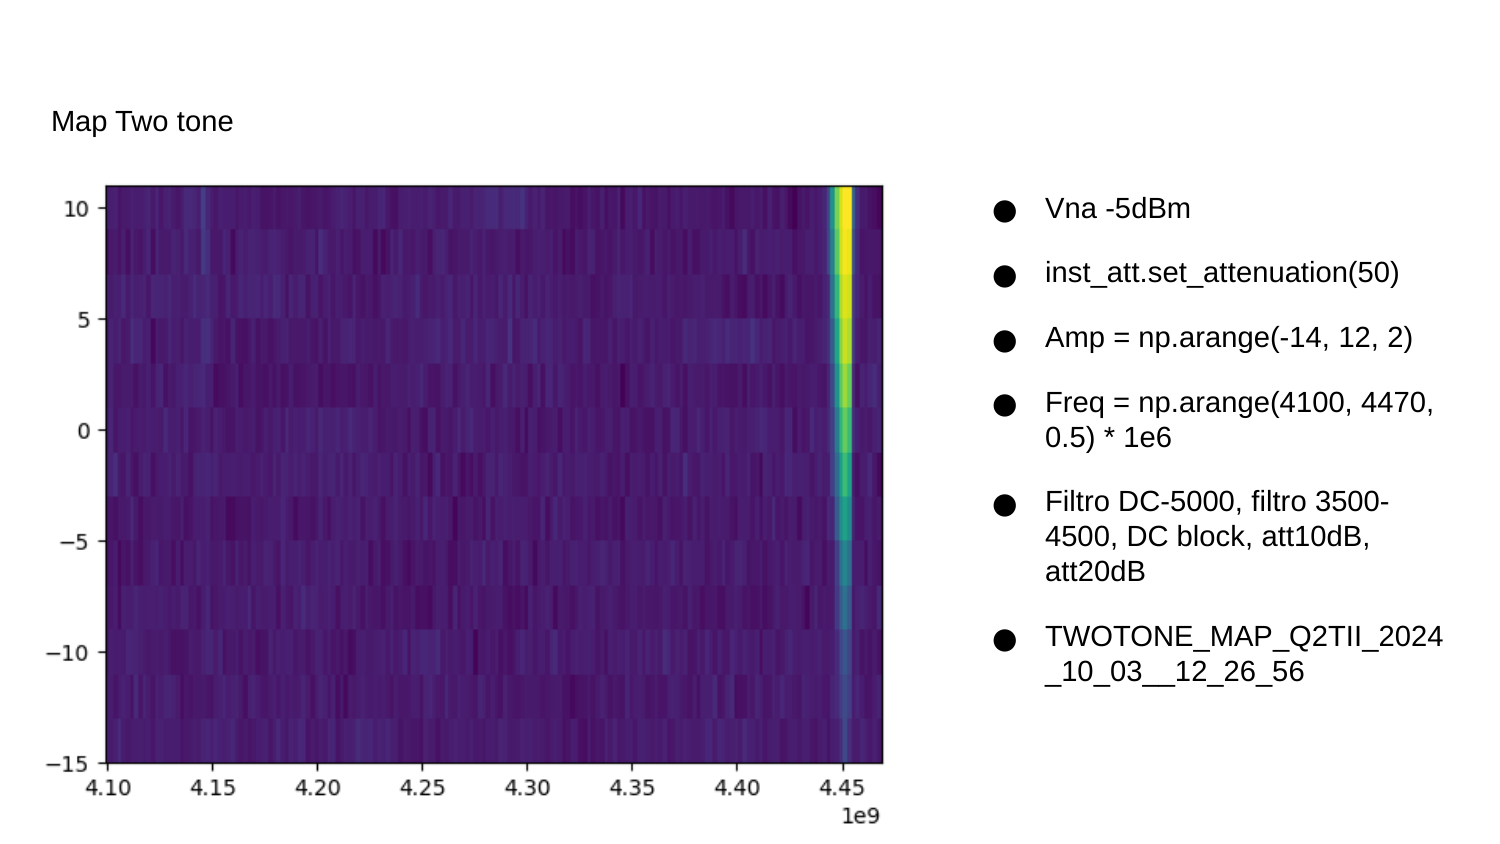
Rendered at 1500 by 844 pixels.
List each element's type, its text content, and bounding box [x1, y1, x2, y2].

picture [29, 170, 896, 844]
text_box Vna -5dBm inst_att.set_attenuation(50) Amp = np.arange(-14, 12, 2) Freq = np.arange(4100, 4470, 0.5) * 1e6 Filtro DC-5000, filtro 3500-4500, DC block, att10dB, att20dB TWOTONE_MAP_Q2TII_2024_10_03__12_26_56 [974, 189, 1449, 750]
text_box Map Two tone [51, 72, 1449, 167]
